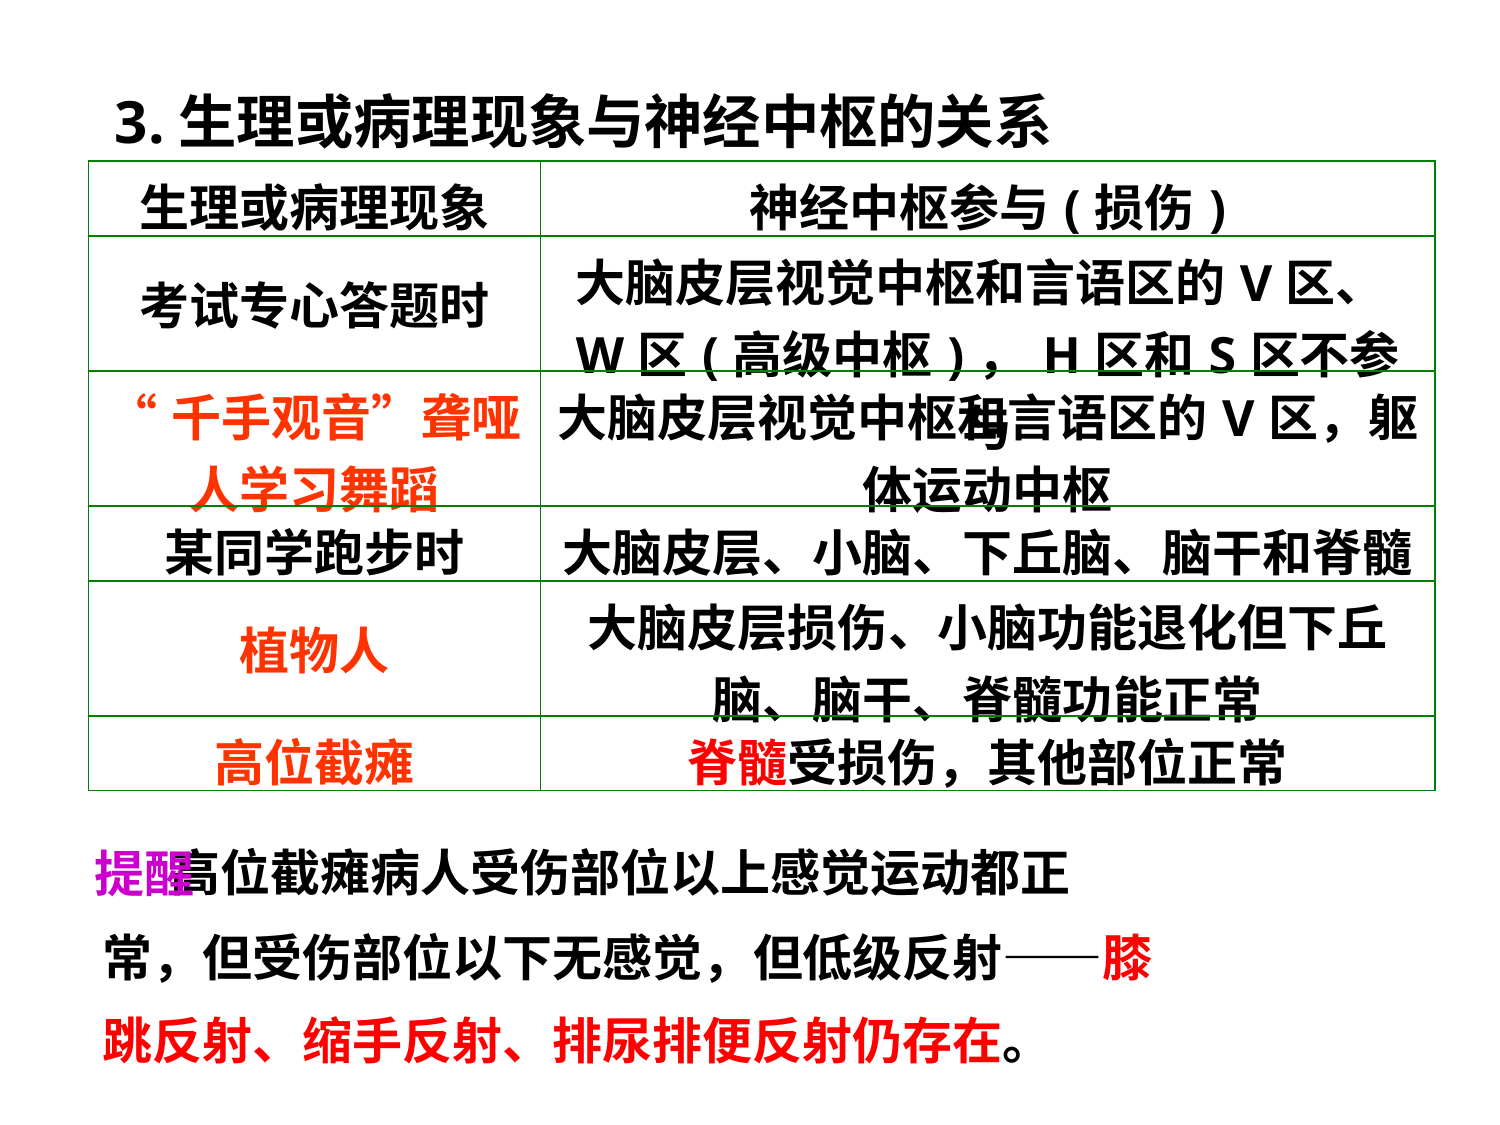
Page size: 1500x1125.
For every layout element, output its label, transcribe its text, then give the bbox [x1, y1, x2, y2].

table_cell 大脑皮层、小脑、下丘脑、脑干和脊髓 [541, 507, 1434, 580]
table_cell 大脑皮层损伤、小脑功能退化但下丘脑、脑干、脊髓功能正常 [541, 582, 1434, 715]
table_cell 某同学跑步时 [89, 507, 540, 580]
table_header 神经中枢参与(损伤) [541, 162, 1434, 235]
table_cell “千手观音”聋哑人学习舞蹈 [89, 372, 540, 505]
text_box 高位截瘫病人受伤部位以上感觉运动都正 常，但受伤部位以下无感觉，但低级反射——膝 跳反射、缩手反射、排尿排便反射仍存在。 [64, 810, 1246, 1078]
table_cell 大脑皮层视觉中枢和言语区的V区、W区(高级中枢)，H区和S区不参与 [541, 237, 1434, 370]
text_box 提醒 [79, 834, 210, 910]
table_cell 考试专心答题时 [89, 237, 540, 370]
table_cell 大脑皮层视觉中枢和言语区的V区，躯体运动中枢 [541, 372, 1434, 505]
table_cell 高位截瘫 [89, 717, 540, 790]
text_box 3.生理或病理现象与神经中枢的关系 [100, 78, 1281, 160]
table_cell 脊髓受损伤，其他部位正常 [541, 717, 1434, 790]
table_cell 植物人 [89, 582, 540, 715]
table_header 生理或病理现象 [89, 162, 540, 235]
